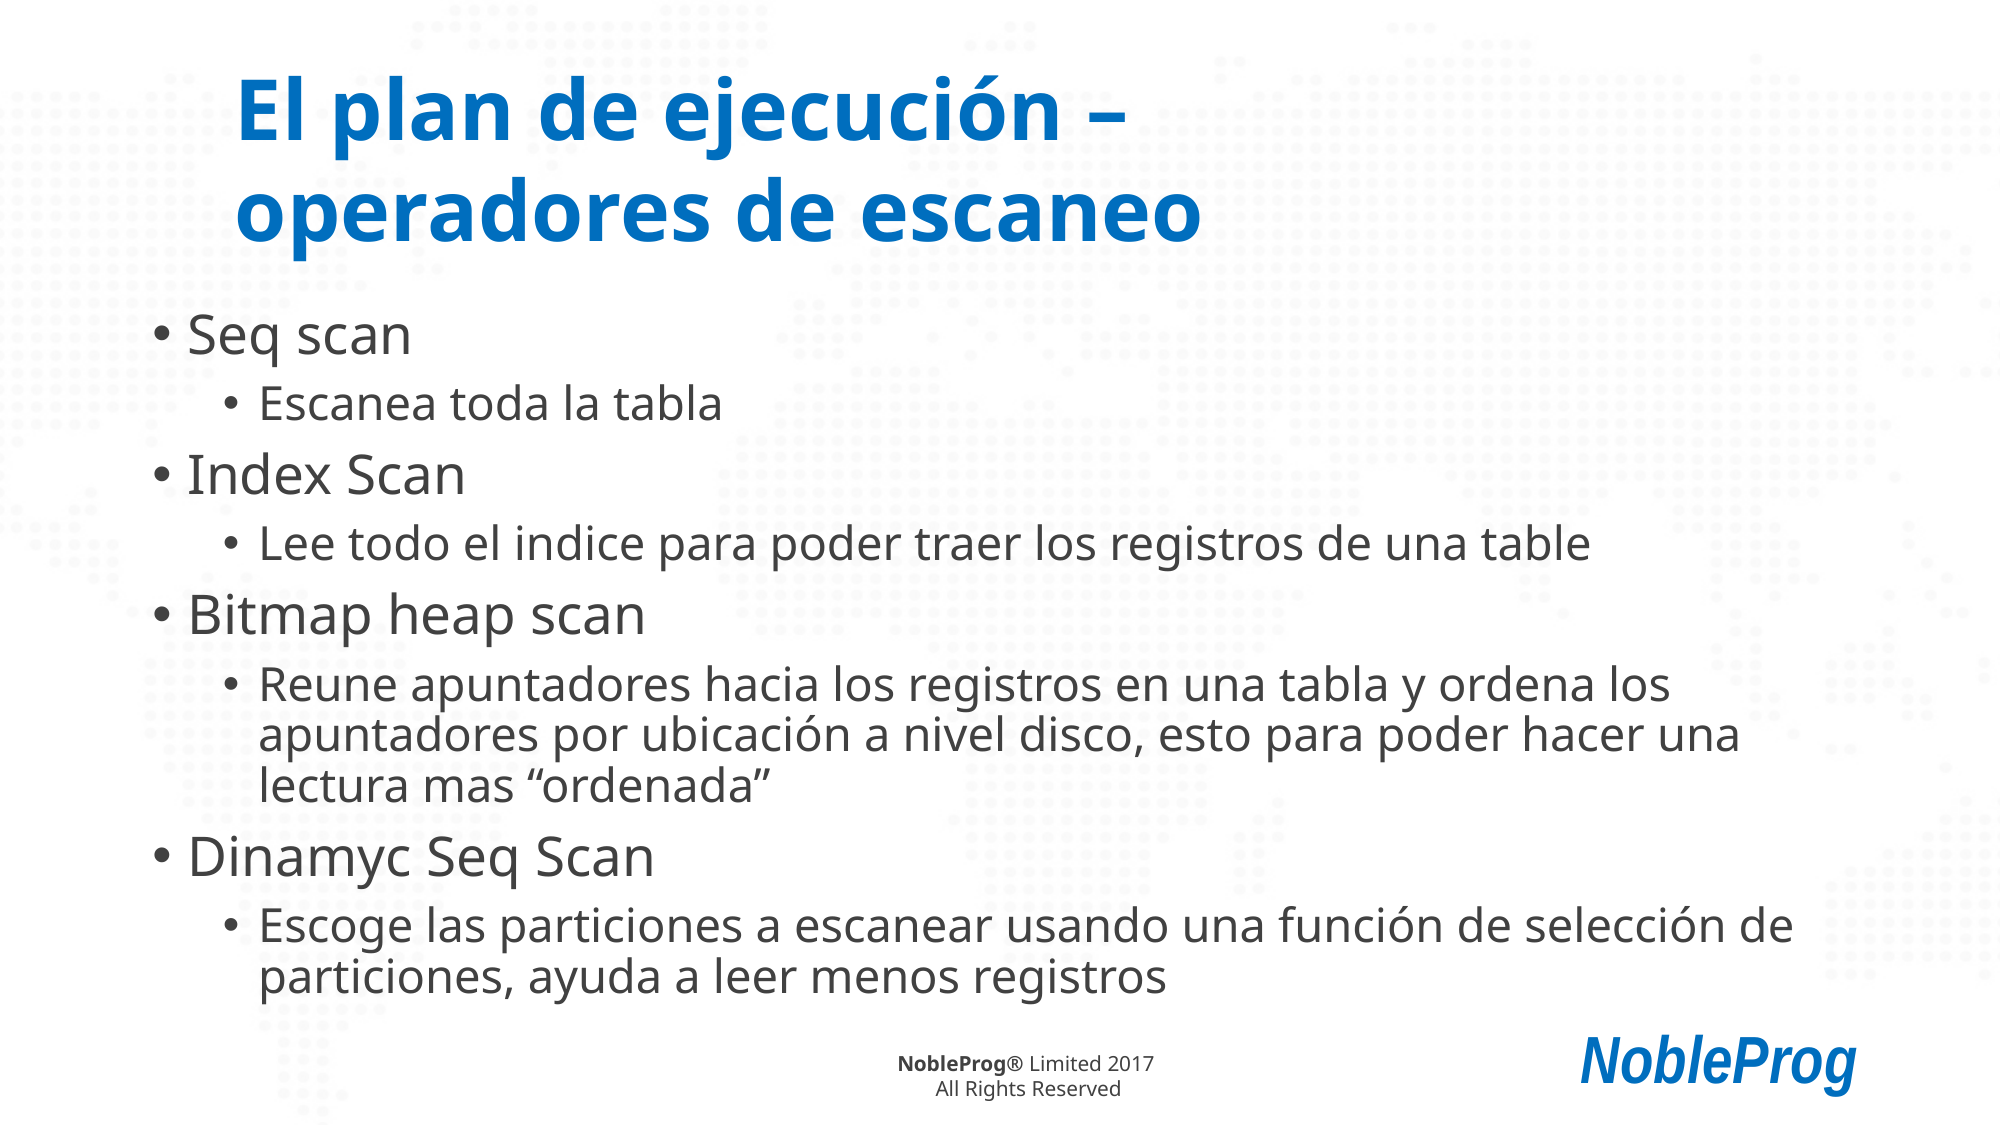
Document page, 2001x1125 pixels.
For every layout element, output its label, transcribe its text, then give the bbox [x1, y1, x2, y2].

list Seq scan Escanea toda la tabla Index Scan Lee todo el indice para poder traer los registros de una table Bitmap heap scan Reune apuntadores hacia los registros en una tabla y ordena los apuntadores por ubicación a nivel disco, esto para poder hacer una lectura mas “ordenada” Dinamyc Seq Scan Escoge las particiones a escanear usando una función de selección de particiones, ayuda a leer menos registros [137, 299, 1863, 1014]
title El plan de ejecución – operadores de escaneo [219, 48, 1578, 266]
